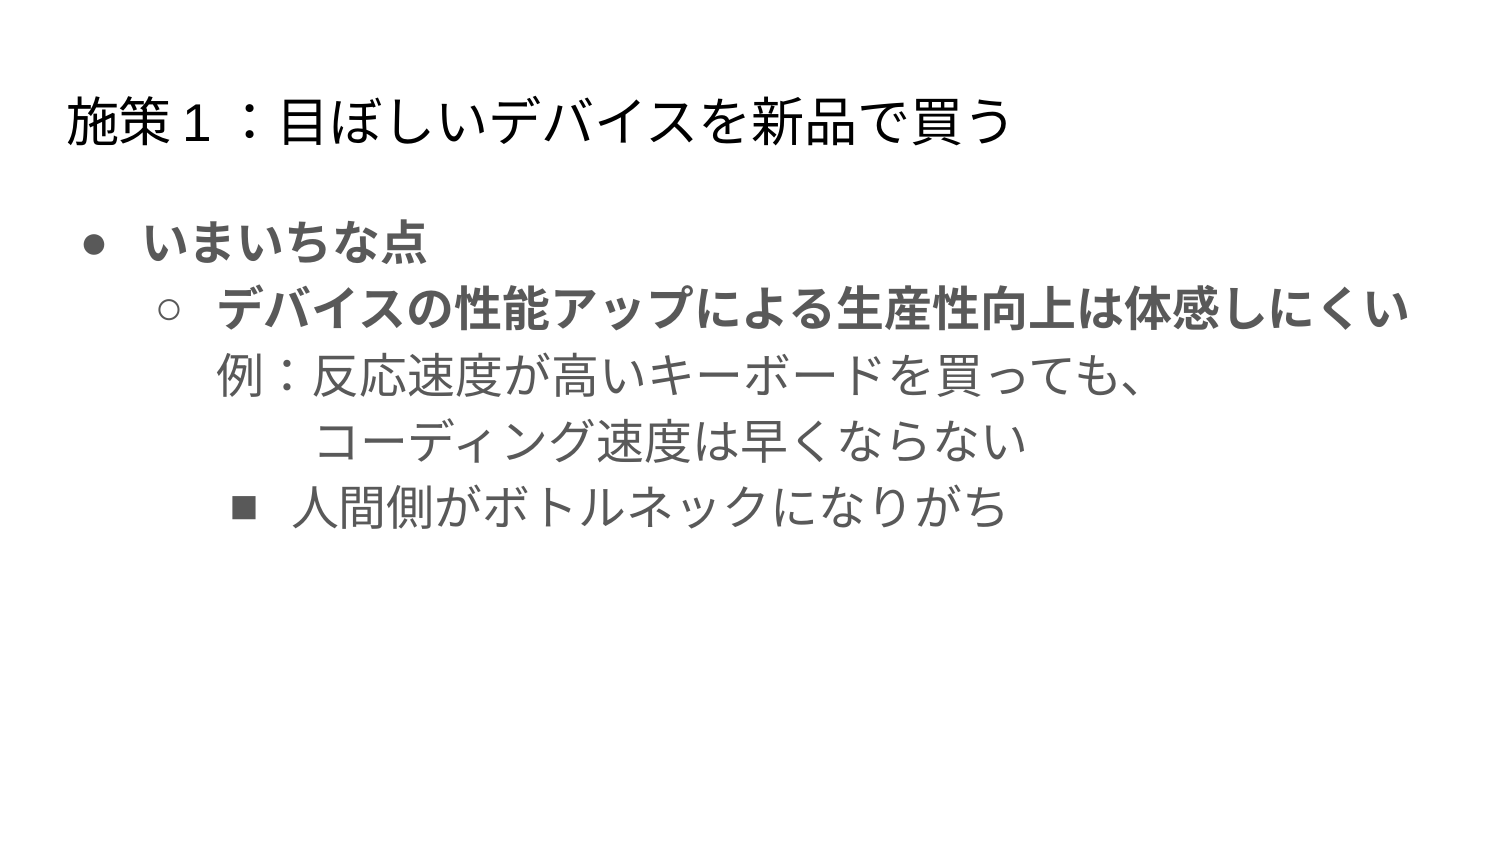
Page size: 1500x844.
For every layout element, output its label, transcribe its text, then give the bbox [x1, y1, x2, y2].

title 施策1：目ぼしいデバイスを新品で買う [51, 72, 1449, 167]
list いまいちな点 デバイスの性能アップによる生産性向上は体感しにくい 例：反応速度が高いキーボードを買っても、 コーディング速度は早くならない 人間側がボトルネックになりがち [51, 189, 1449, 750]
